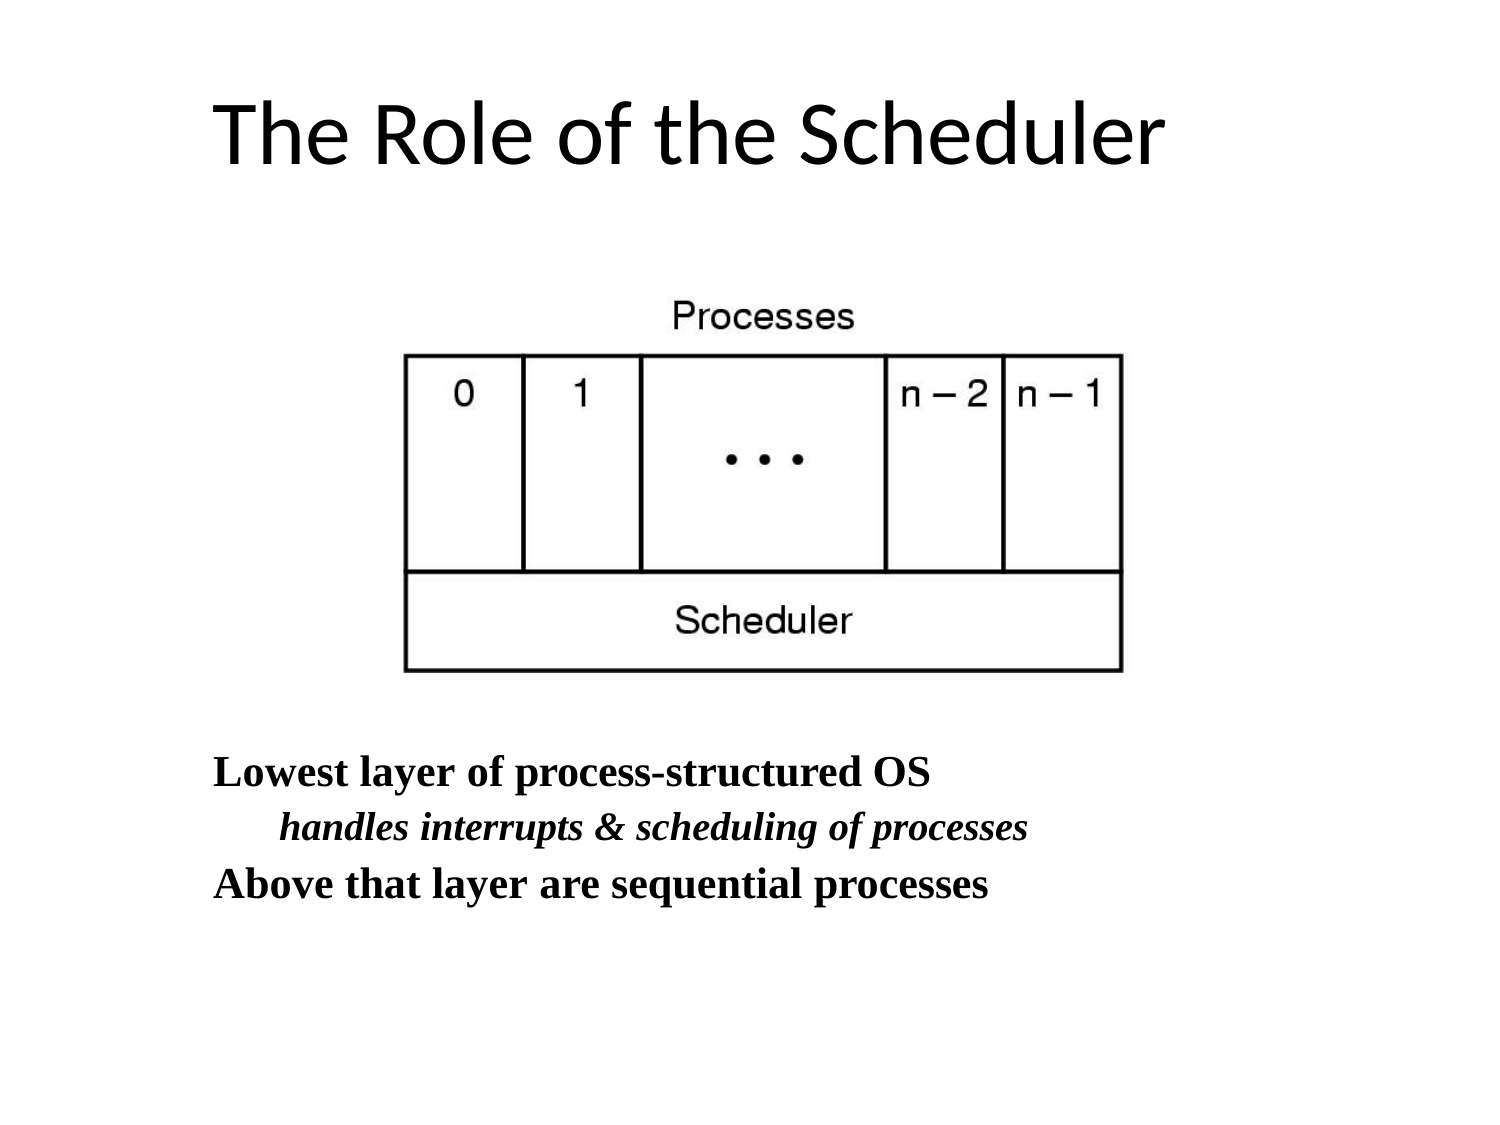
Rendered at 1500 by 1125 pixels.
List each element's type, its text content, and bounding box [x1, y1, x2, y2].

picture [399, 295, 1132, 673]
title The Role of the Scheduler [88, 23, 1280, 222]
text_box Lowest layer of process-structured OS handles interrupts & scheduling of processes Above that layer are sequential processes [211, 735, 1031, 907]
